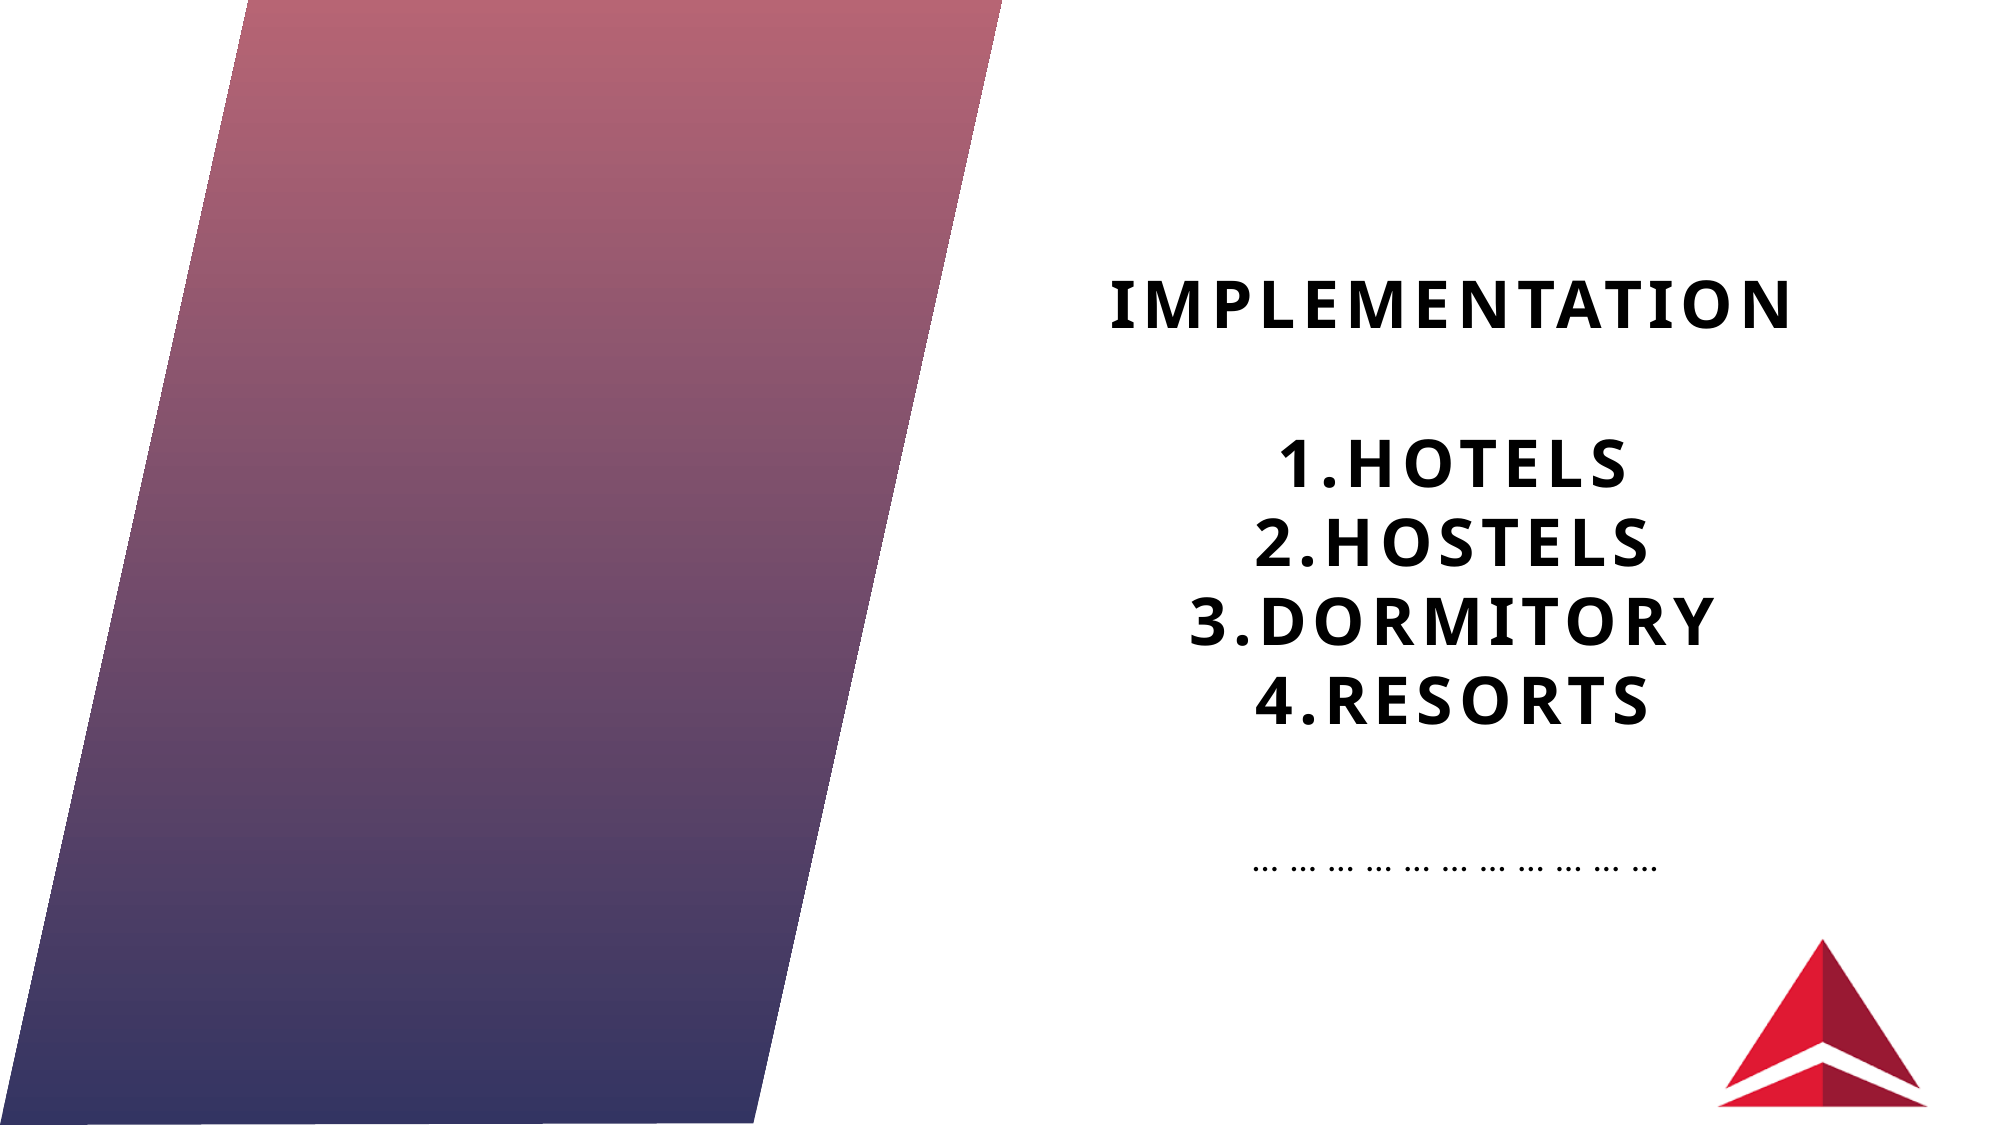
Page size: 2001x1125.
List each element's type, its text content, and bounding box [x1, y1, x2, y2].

title IMPLEMENTATION 1.hOTELS 2.HOSTELS 3.DORMITORY 4.RESORTS [968, 253, 1942, 827]
picture [1645, 924, 2000, 1125]
list …………………………… [968, 827, 1942, 887]
